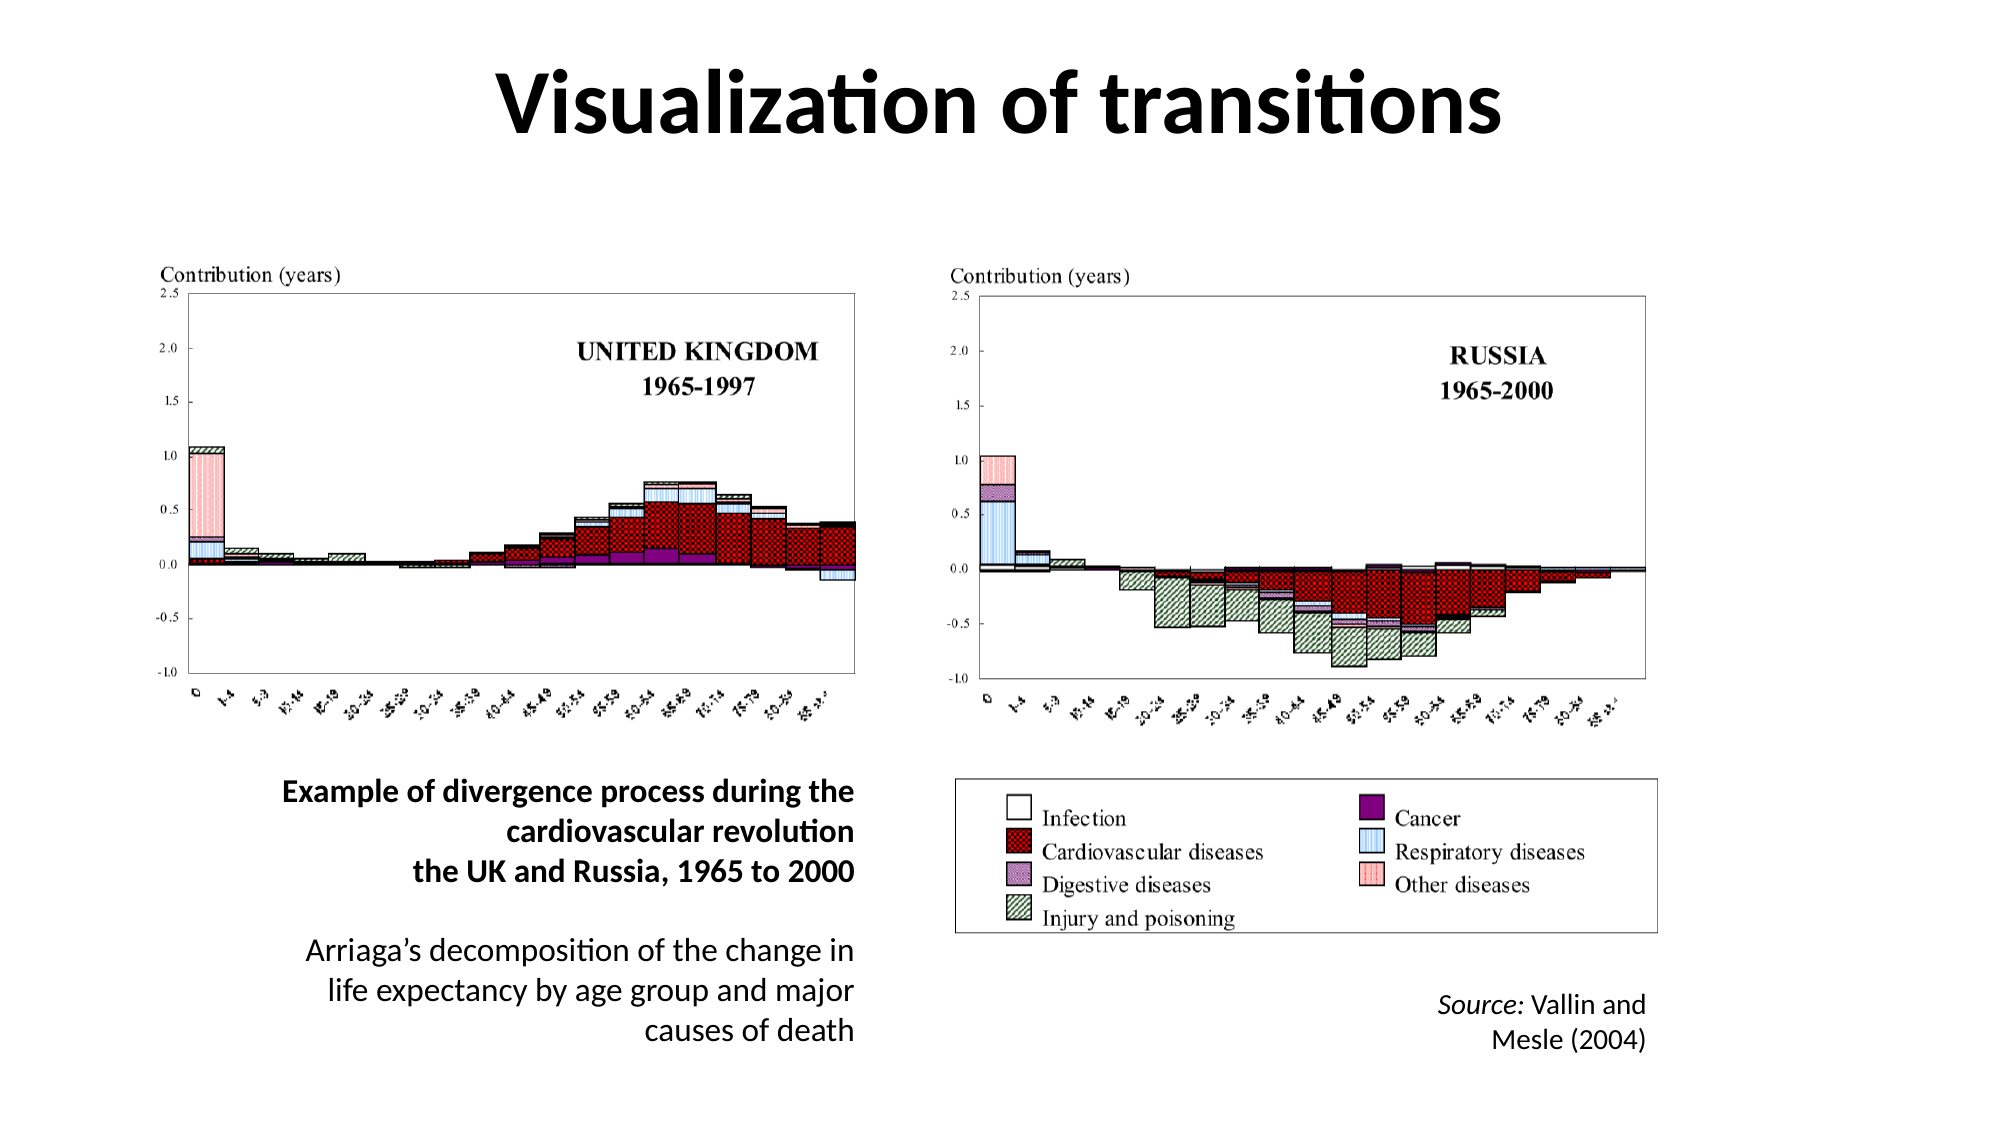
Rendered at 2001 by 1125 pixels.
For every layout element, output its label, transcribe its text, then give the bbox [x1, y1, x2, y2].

text_box Example of divergence process during the cardiovascular revolution the UK and Russia, 1965 to 2000 Arriaga’s decomposition of the change in life expectancy by age group and major causes of death [244, 761, 871, 1056]
text_box Source: Vallin and Mesle (2004) [1389, 978, 1662, 1063]
picture [917, 754, 1740, 965]
picture [113, 243, 1728, 744]
text_box Visualization of transitions [324, 2, 1675, 191]
